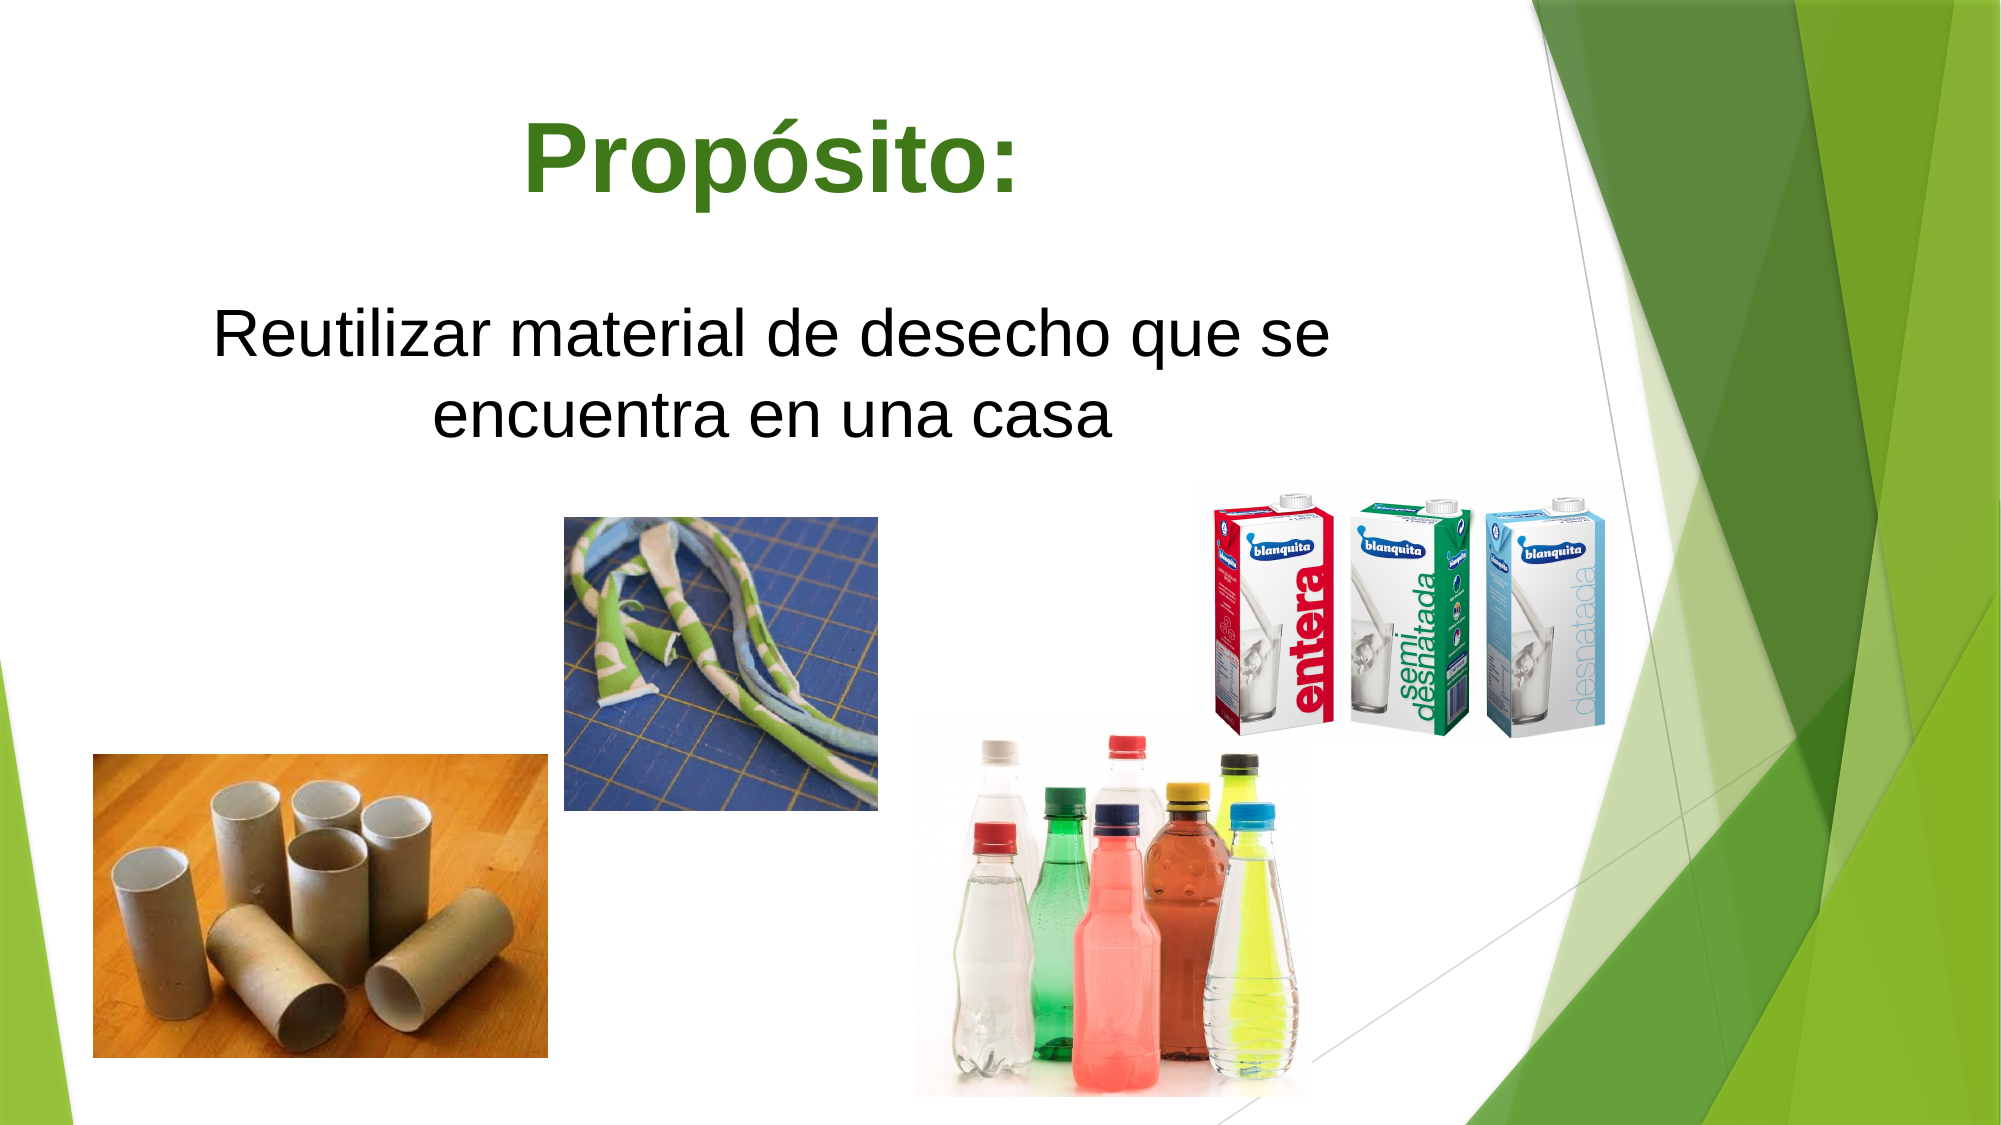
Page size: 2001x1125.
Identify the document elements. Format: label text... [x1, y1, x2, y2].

text_box Propósito: [479, 85, 1066, 265]
picture [915, 479, 1622, 1098]
picture [563, 516, 879, 811]
picture [93, 754, 549, 1059]
text_box Reutilizar material de desecho que se encuentra en una casa [135, 282, 1410, 463]
